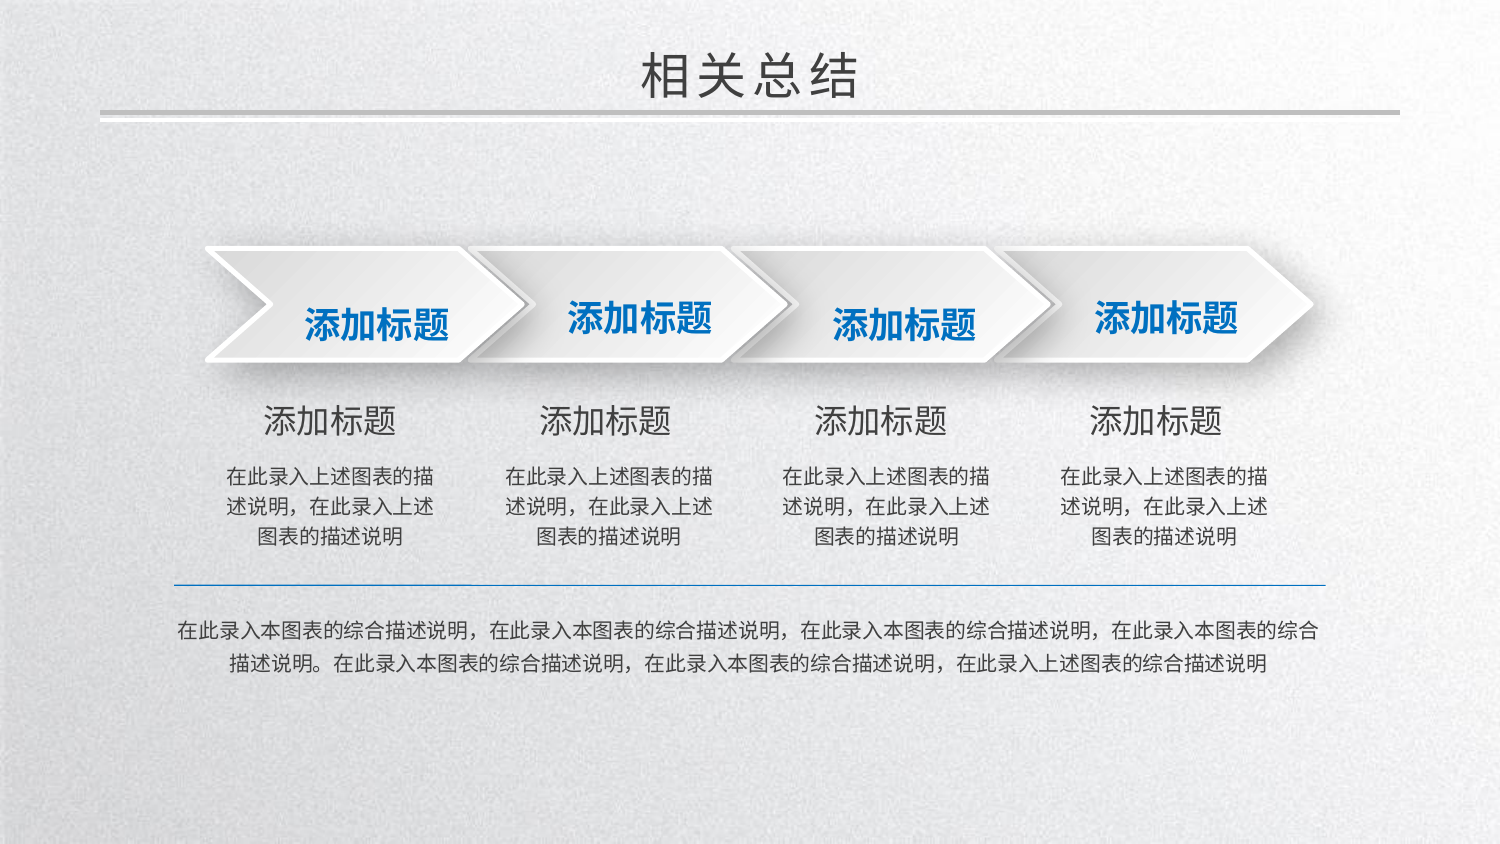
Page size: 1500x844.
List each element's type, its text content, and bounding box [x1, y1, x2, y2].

text_box 添加标题 [802, 394, 959, 446]
text_box 相关总结 [625, 37, 875, 112]
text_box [787, 248, 1049, 361]
text_box 添加标题 [252, 394, 408, 446]
picture [0, 0, 1500, 844]
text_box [1051, 248, 1312, 361]
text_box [207, 248, 523, 361]
text_box 添加标题 [527, 394, 684, 446]
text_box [524, 248, 786, 361]
text_box 在此录入本图表的综合描述说明，在此录入本图表的综合描述说明，在此录入本图表的综合描述说明，在此录入本图表的综合描述说明。在此录入本图表的综合描述说明，在此录入本图表的综合描述说明，在此录入上述图表的综合描述说明 [156, 604, 1341, 681]
text_box 在此录入上述图表的描述说明，在此录入上述图表的描述说明 [213, 453, 448, 555]
text_box 添加标题 [1078, 394, 1235, 446]
text_box 在此录入上述图表的描述说明，在此录入上述图表的描述说明 [770, 453, 1004, 555]
text_box 在此录入上述图表的描述说明，在此录入上述图表的描述说明 [493, 453, 725, 555]
text_box 在此录入上述图表的描述说明，在此录入上述图表的描述说明 [1049, 453, 1280, 555]
